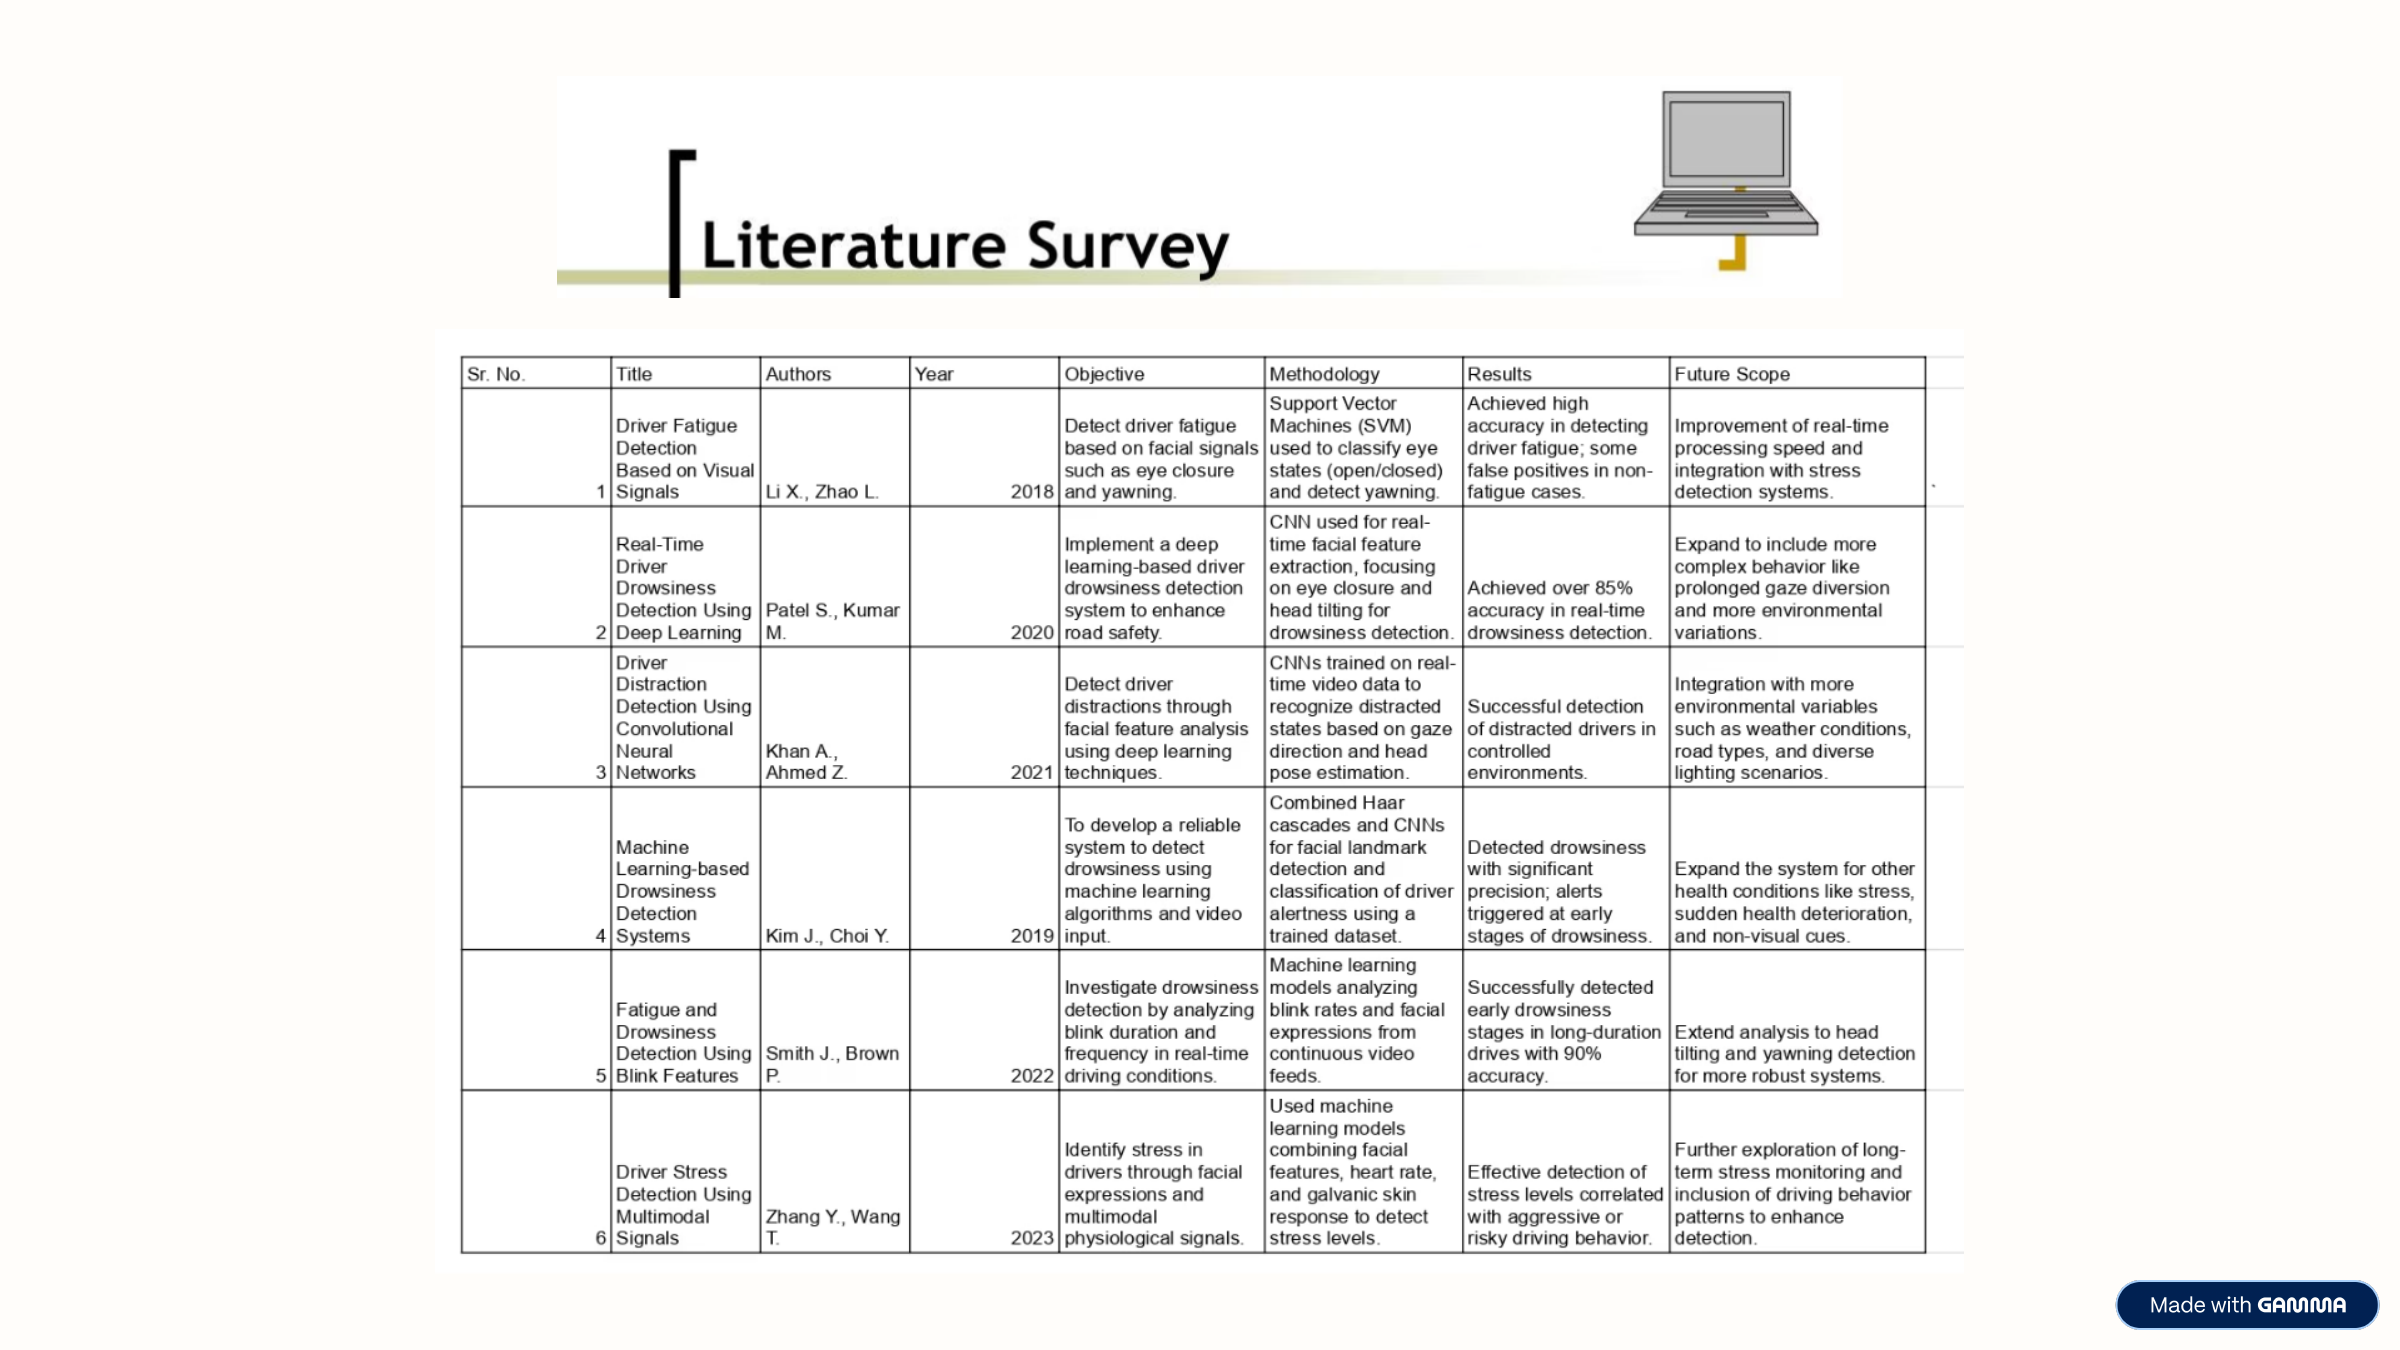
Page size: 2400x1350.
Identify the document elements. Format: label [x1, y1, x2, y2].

picture [557, 76, 1843, 298]
picture [435, 329, 1964, 1274]
picture [2106, 1271, 2389, 1339]
